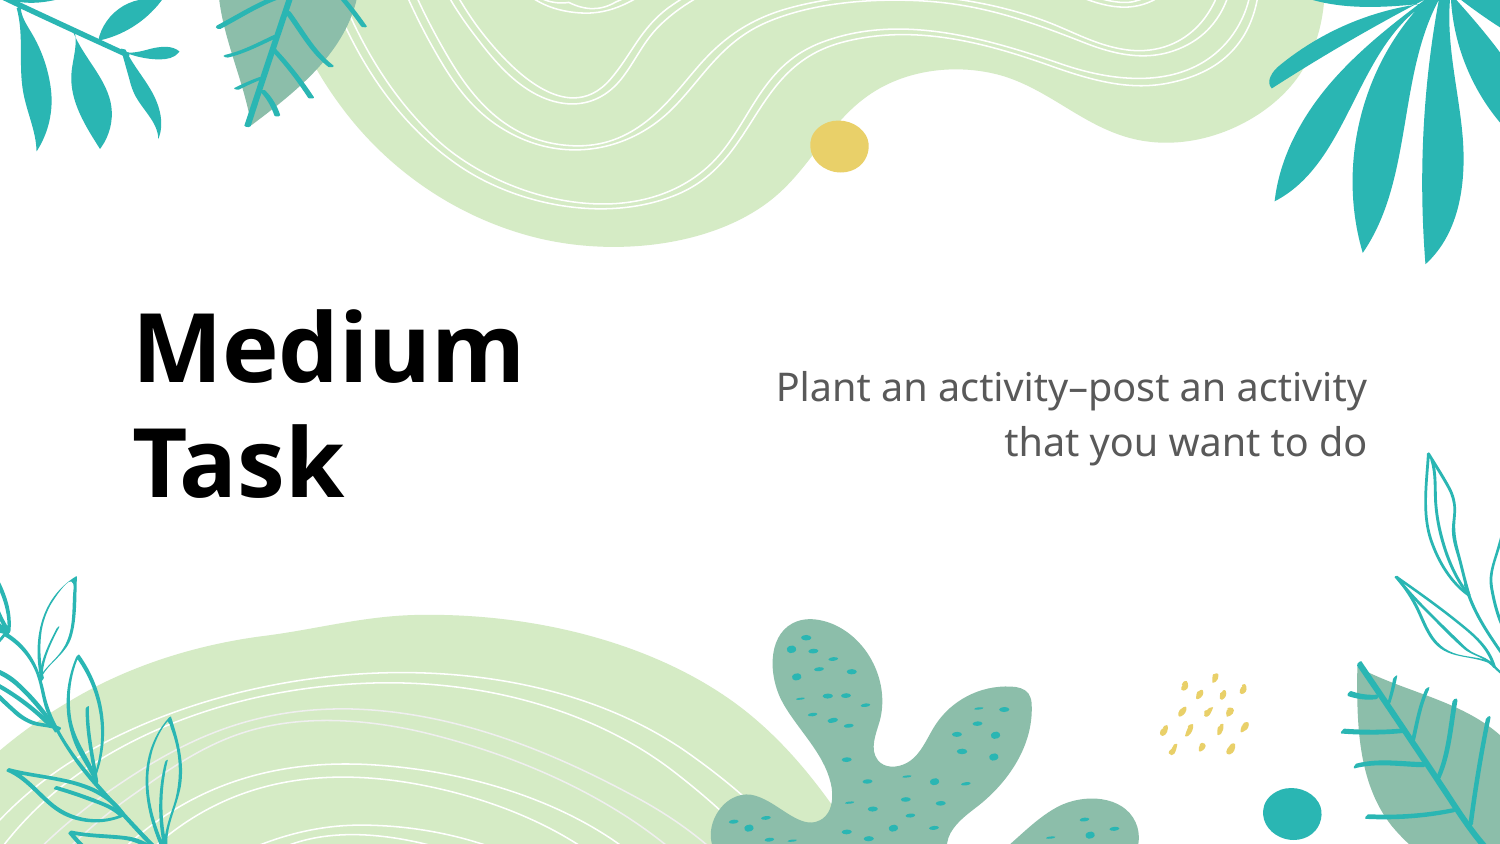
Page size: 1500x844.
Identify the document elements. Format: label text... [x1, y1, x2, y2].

subtitle Plant an activity–post an activity that you want to do [750, 288, 1383, 532]
title Medium Task [117, 288, 628, 532]
